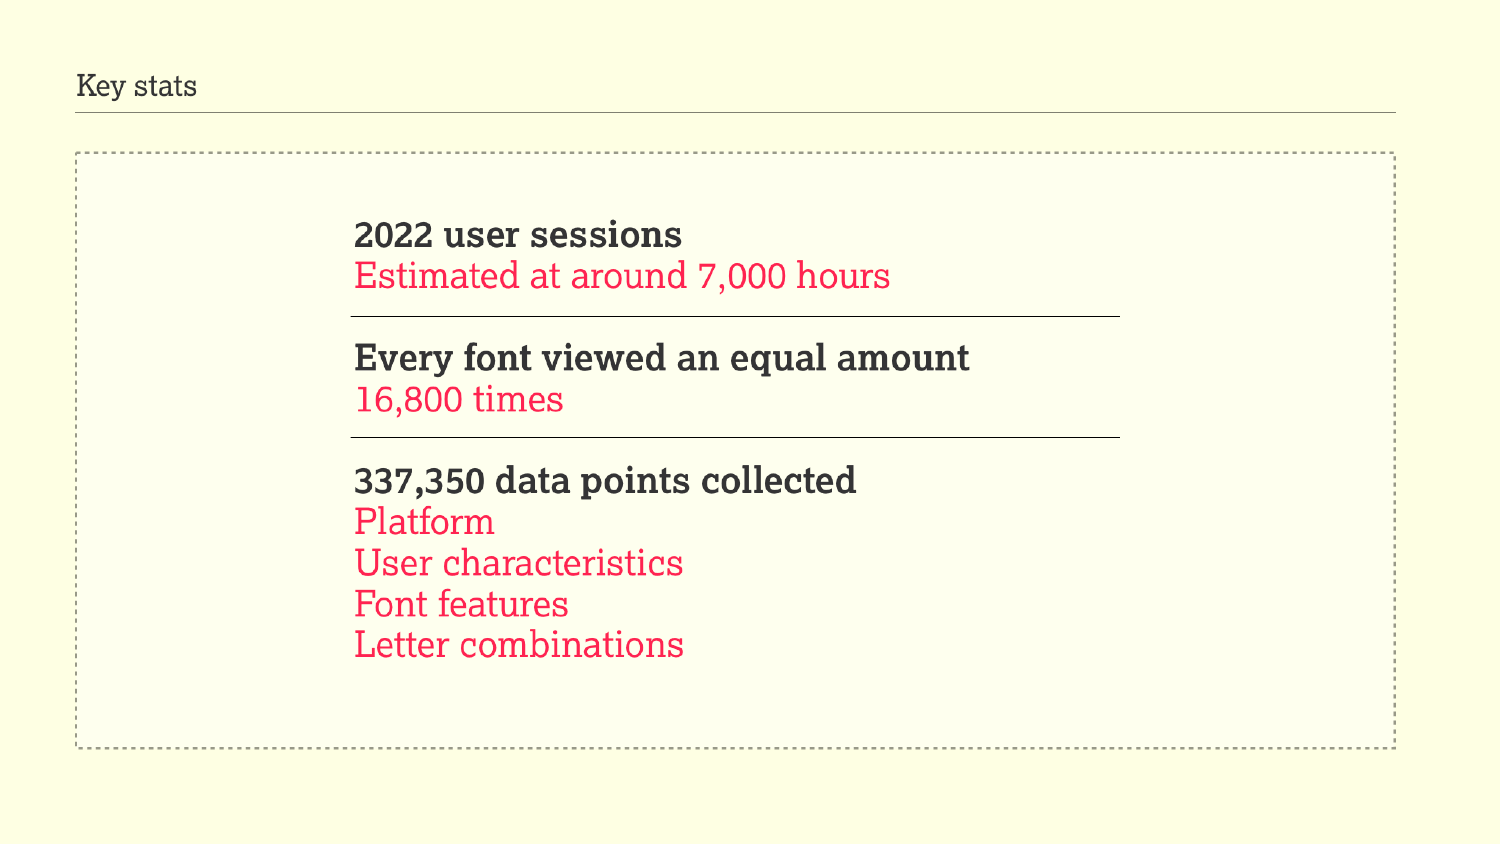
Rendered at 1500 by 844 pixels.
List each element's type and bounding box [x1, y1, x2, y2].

picture [24, 24, 1446, 819]
